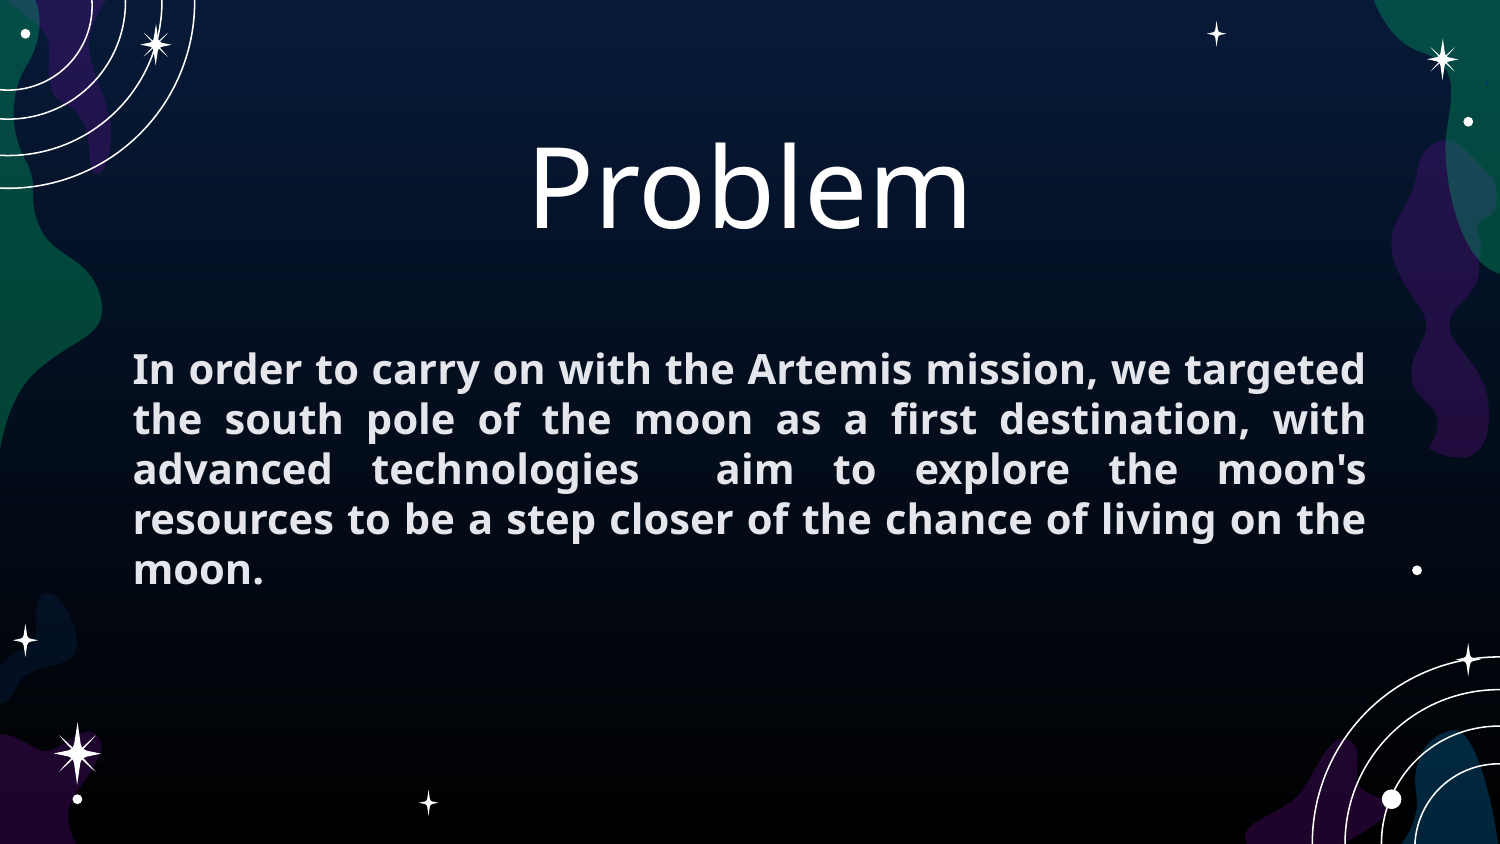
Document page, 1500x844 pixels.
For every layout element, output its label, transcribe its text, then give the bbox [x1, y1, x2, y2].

list In order to carry on with the Artemis mission, we targeted the south pole of the moon as a first destination, with advanced technologies aim to explore the moon's resources to be a step closer of the chance of living on the moon. [117, 327, 1383, 582]
title Problem [117, 100, 1383, 254]
